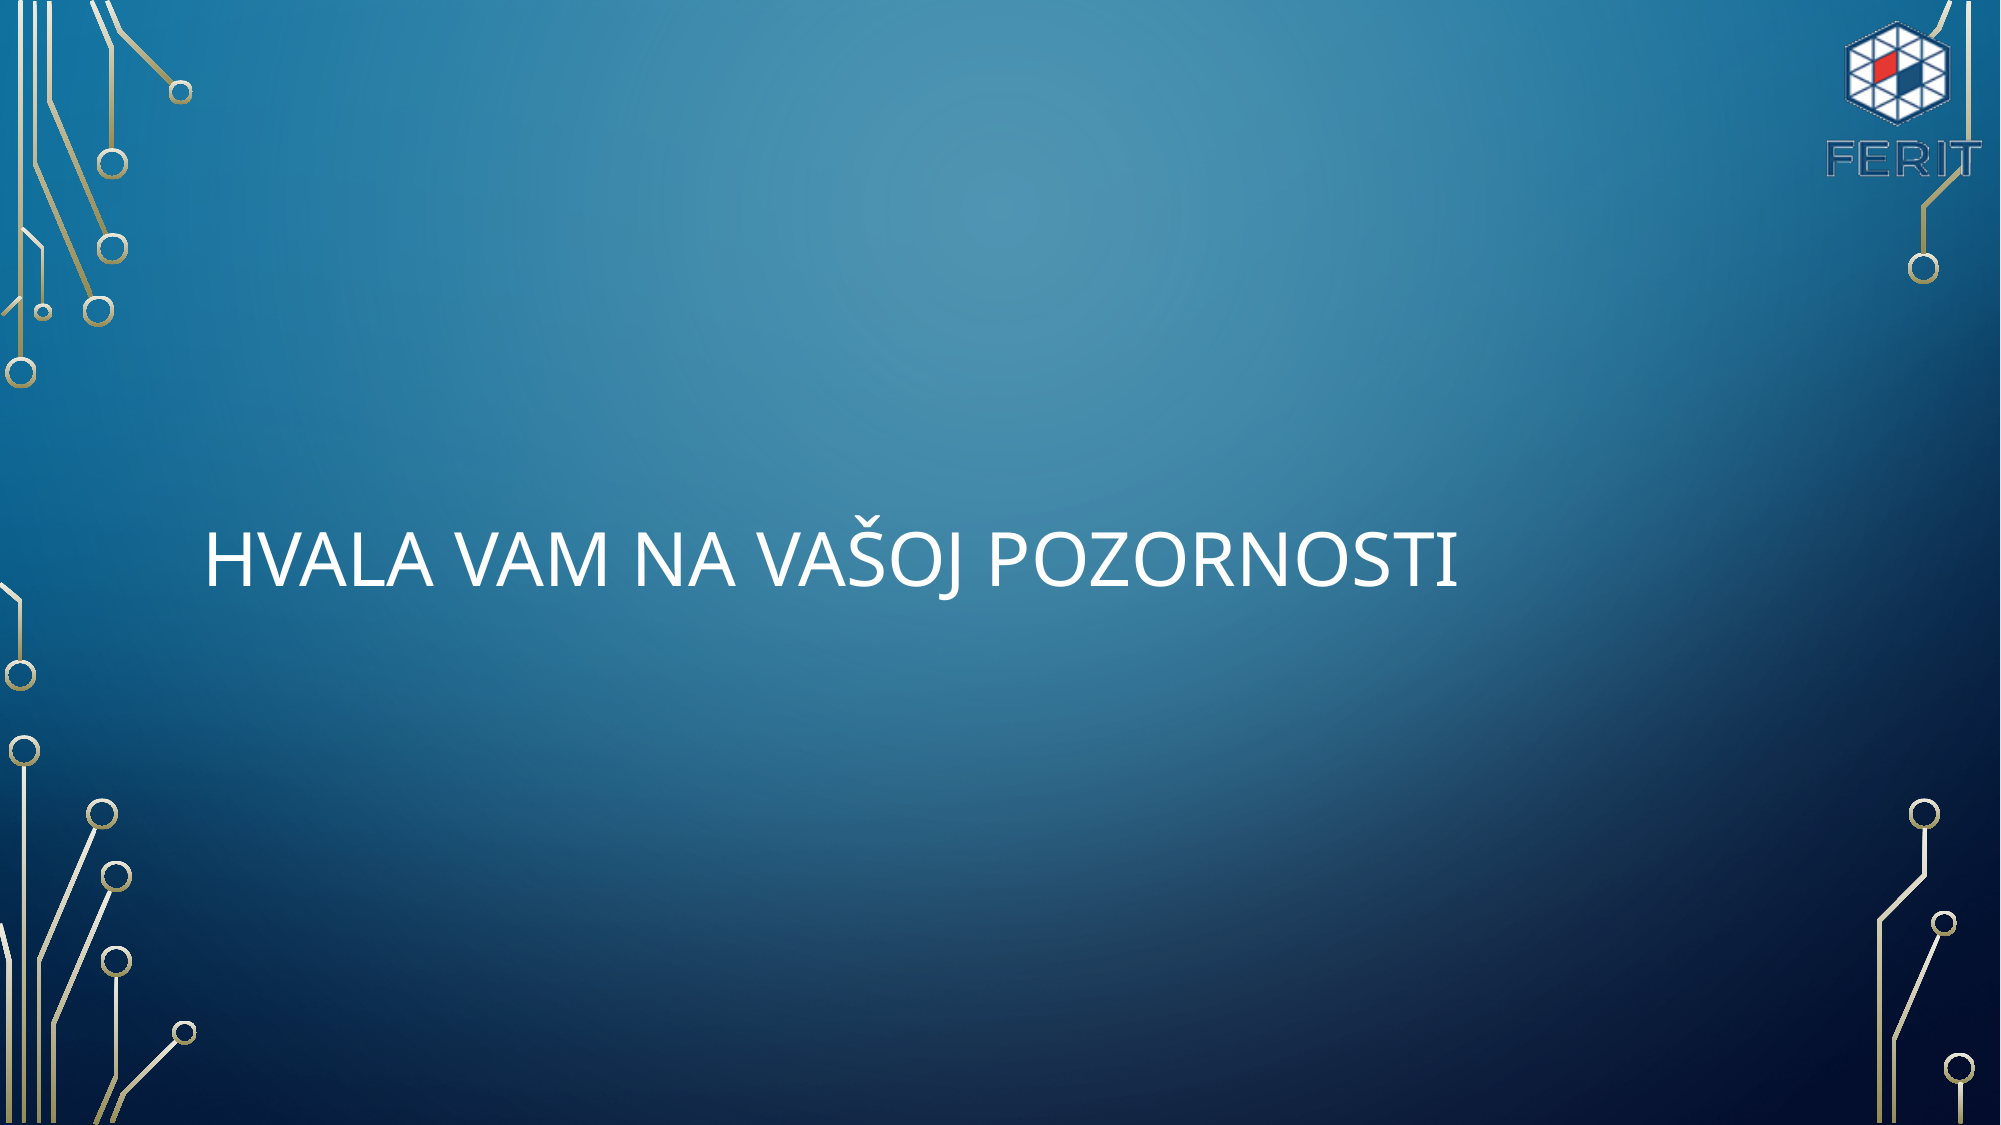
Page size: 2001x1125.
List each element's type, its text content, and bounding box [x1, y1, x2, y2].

title Hvala Vam na vašoj pozornosti [187, 441, 1813, 684]
picture [1811, 16, 1986, 187]
